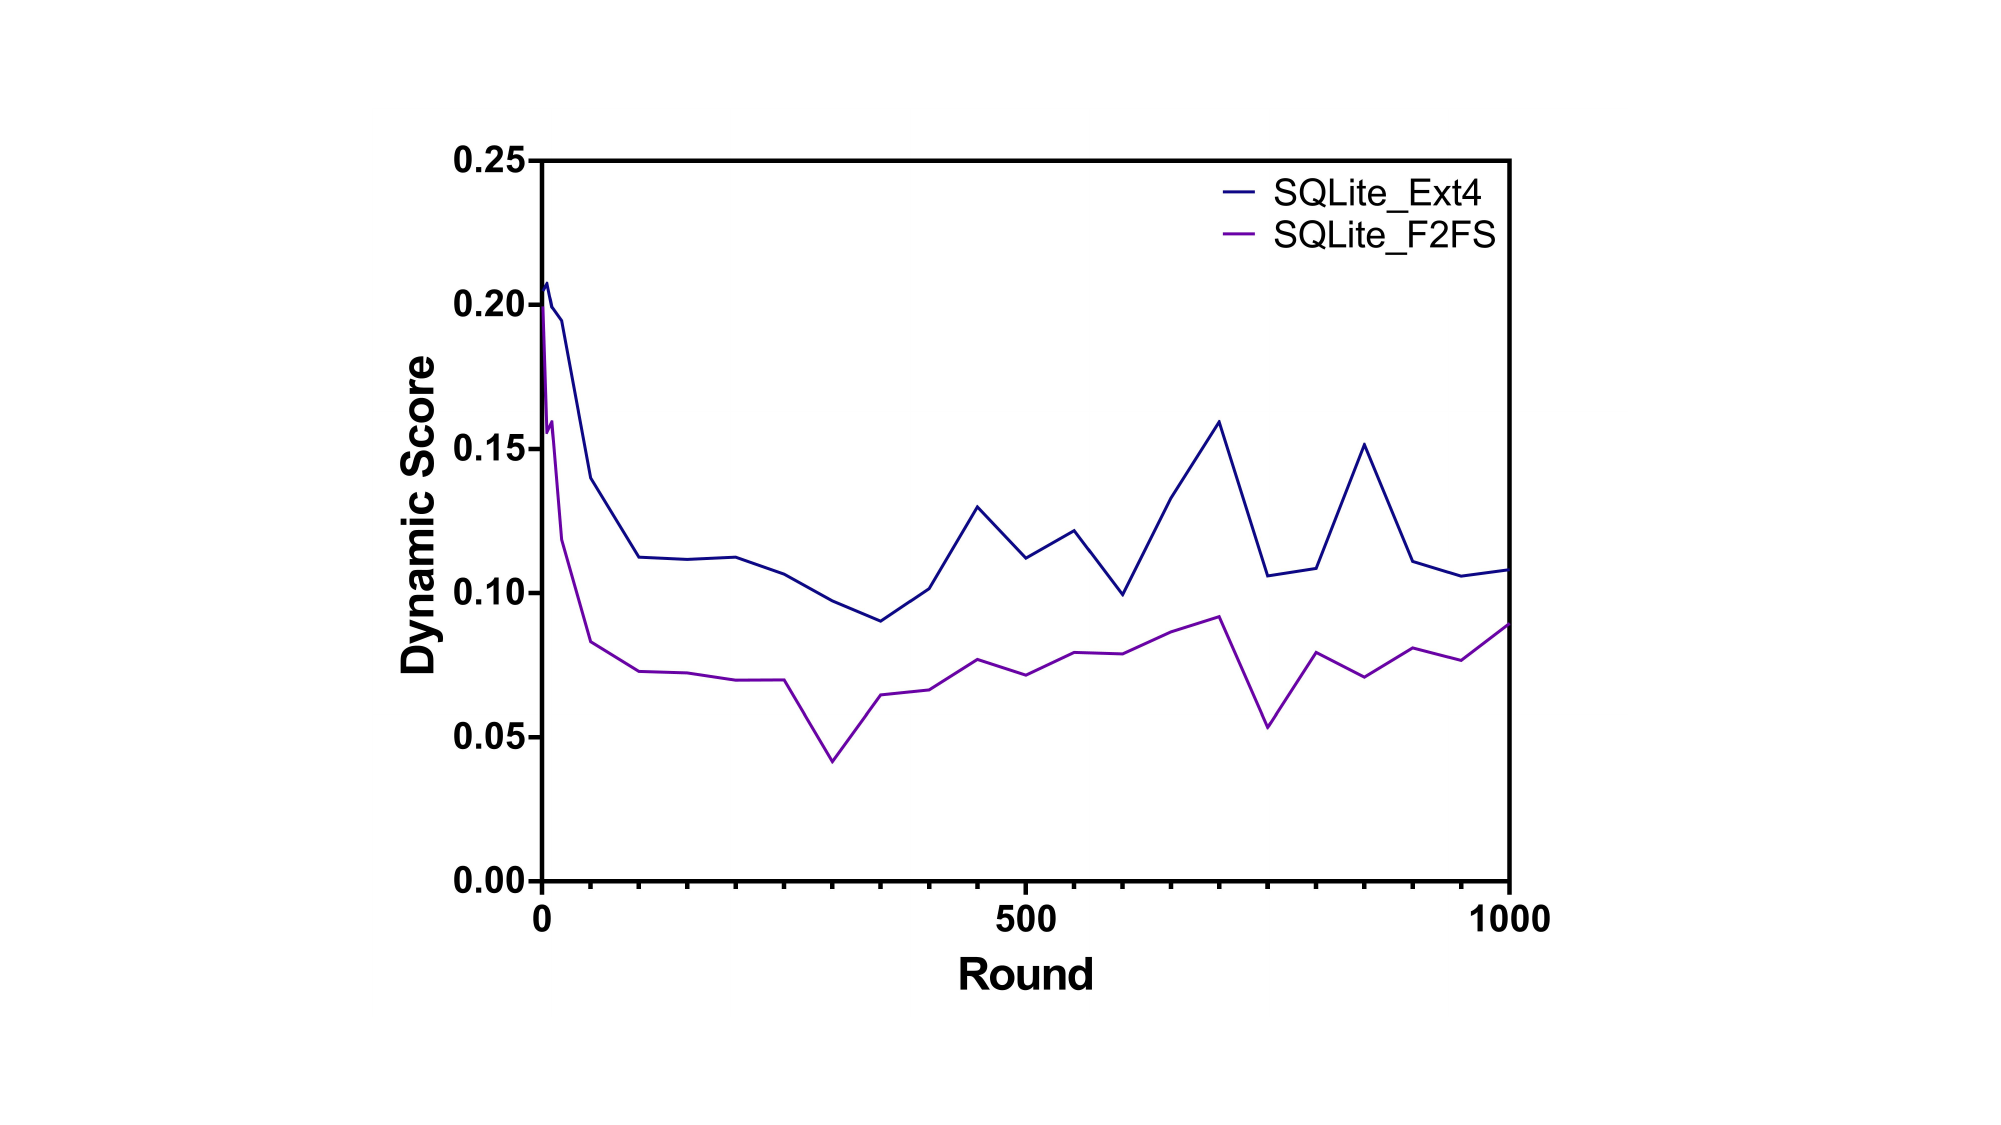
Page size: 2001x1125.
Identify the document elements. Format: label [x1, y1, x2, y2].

picture [372, 107, 1628, 1018]
